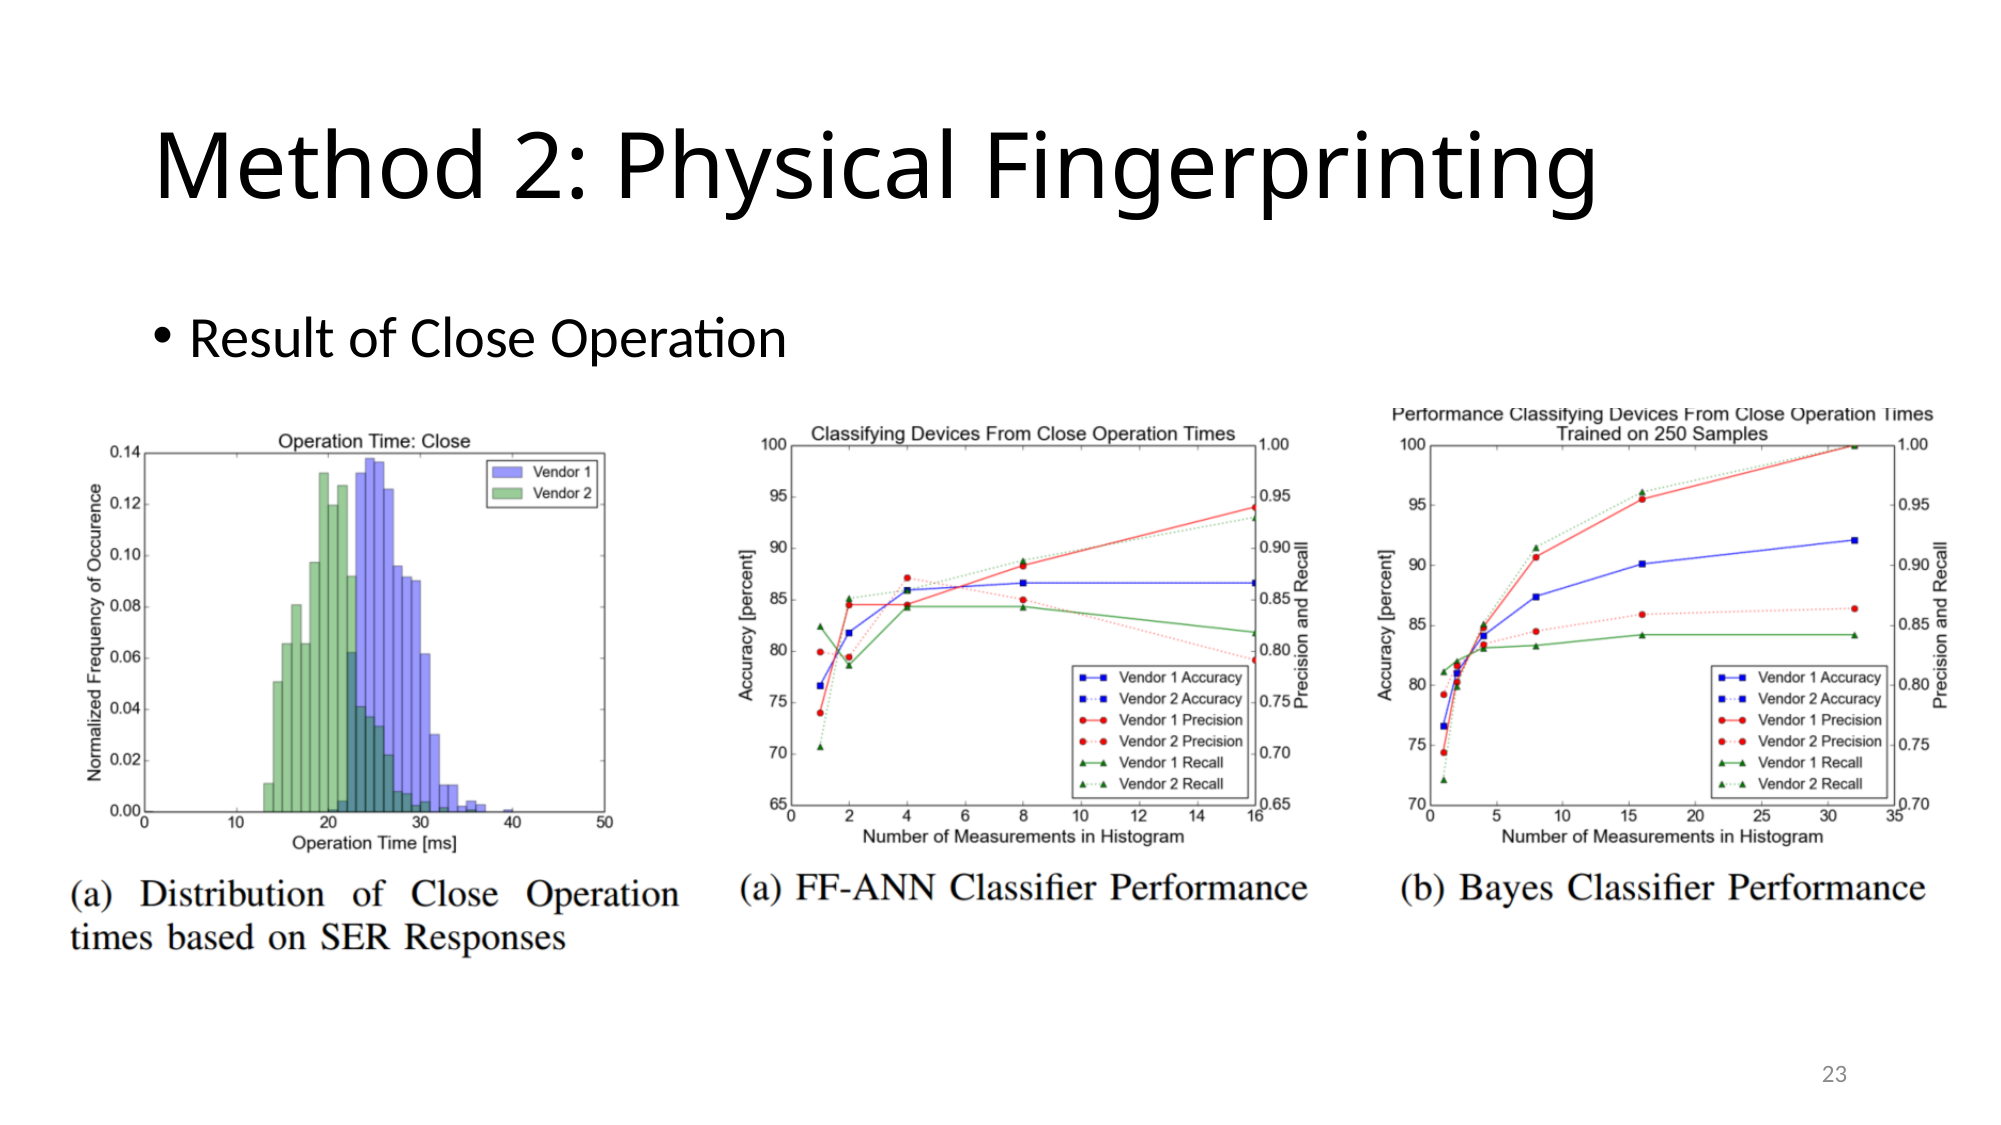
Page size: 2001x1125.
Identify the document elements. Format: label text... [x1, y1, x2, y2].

picture [68, 408, 684, 964]
picture [728, 408, 1956, 909]
slide_number 23 [1412, 1042, 1863, 1103]
list Result of Close Operation [137, 299, 1863, 1014]
title Method 2: Physical Fingerprinting [137, 59, 1863, 278]
